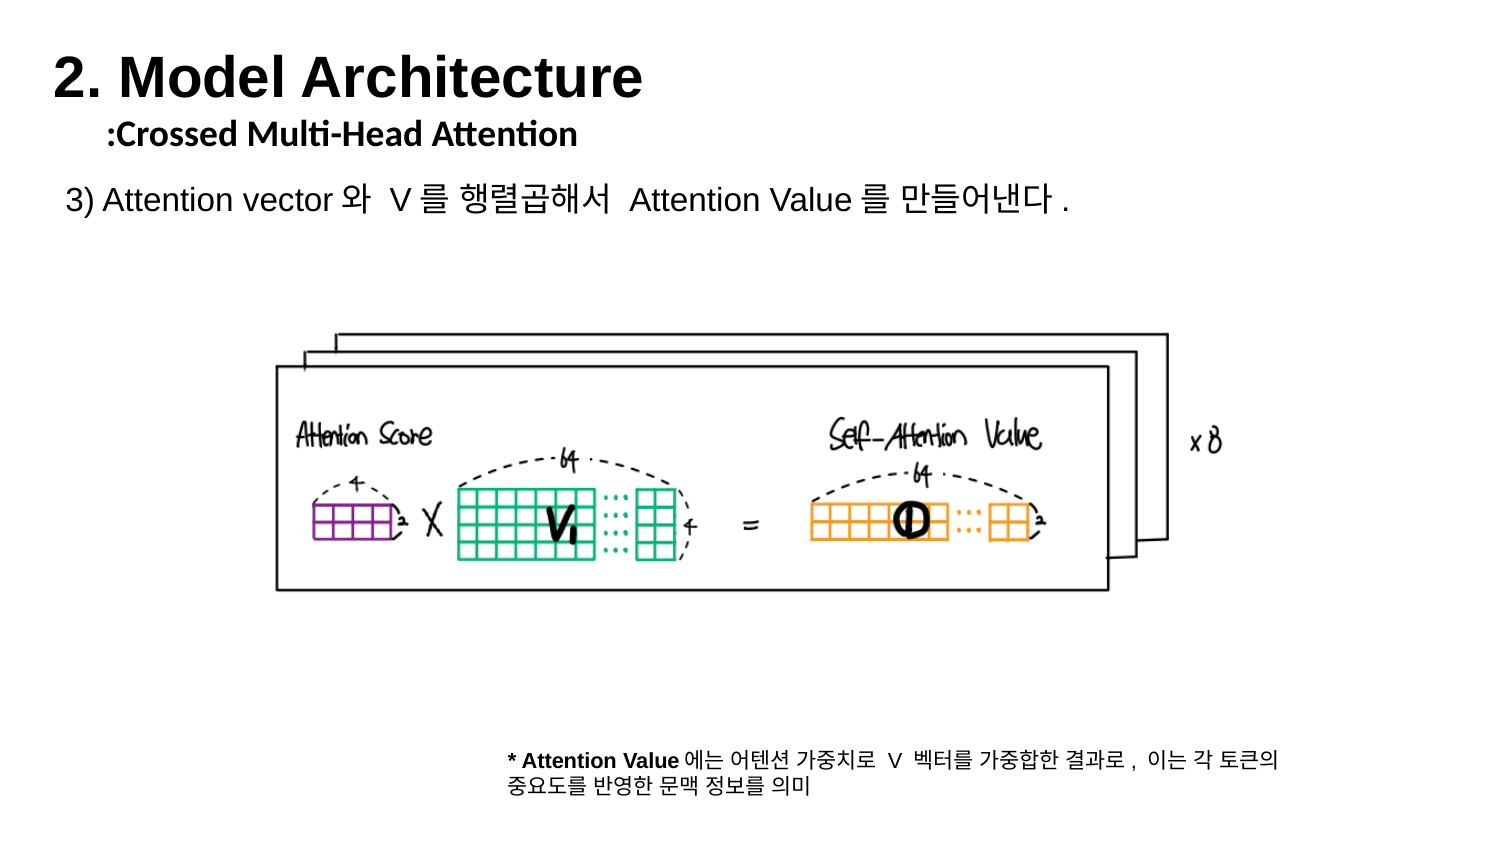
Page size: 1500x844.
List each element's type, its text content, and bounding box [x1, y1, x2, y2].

text_box 2. Model Architecture :Crossed Multi-Head Attention [38, 32, 1036, 156]
text_box 3) Attention vector와 V를 행렬곱해서 Attention Value를 만들어낸다. [50, 170, 1157, 225]
picture [238, 324, 1262, 623]
text_box * Attention Value에는 어텐션 가중치로 V 벡터를 가중합한 결과로, 이는 각 토큰의 중요도를 반영한 문맥 정보를 의미 [493, 738, 1366, 807]
